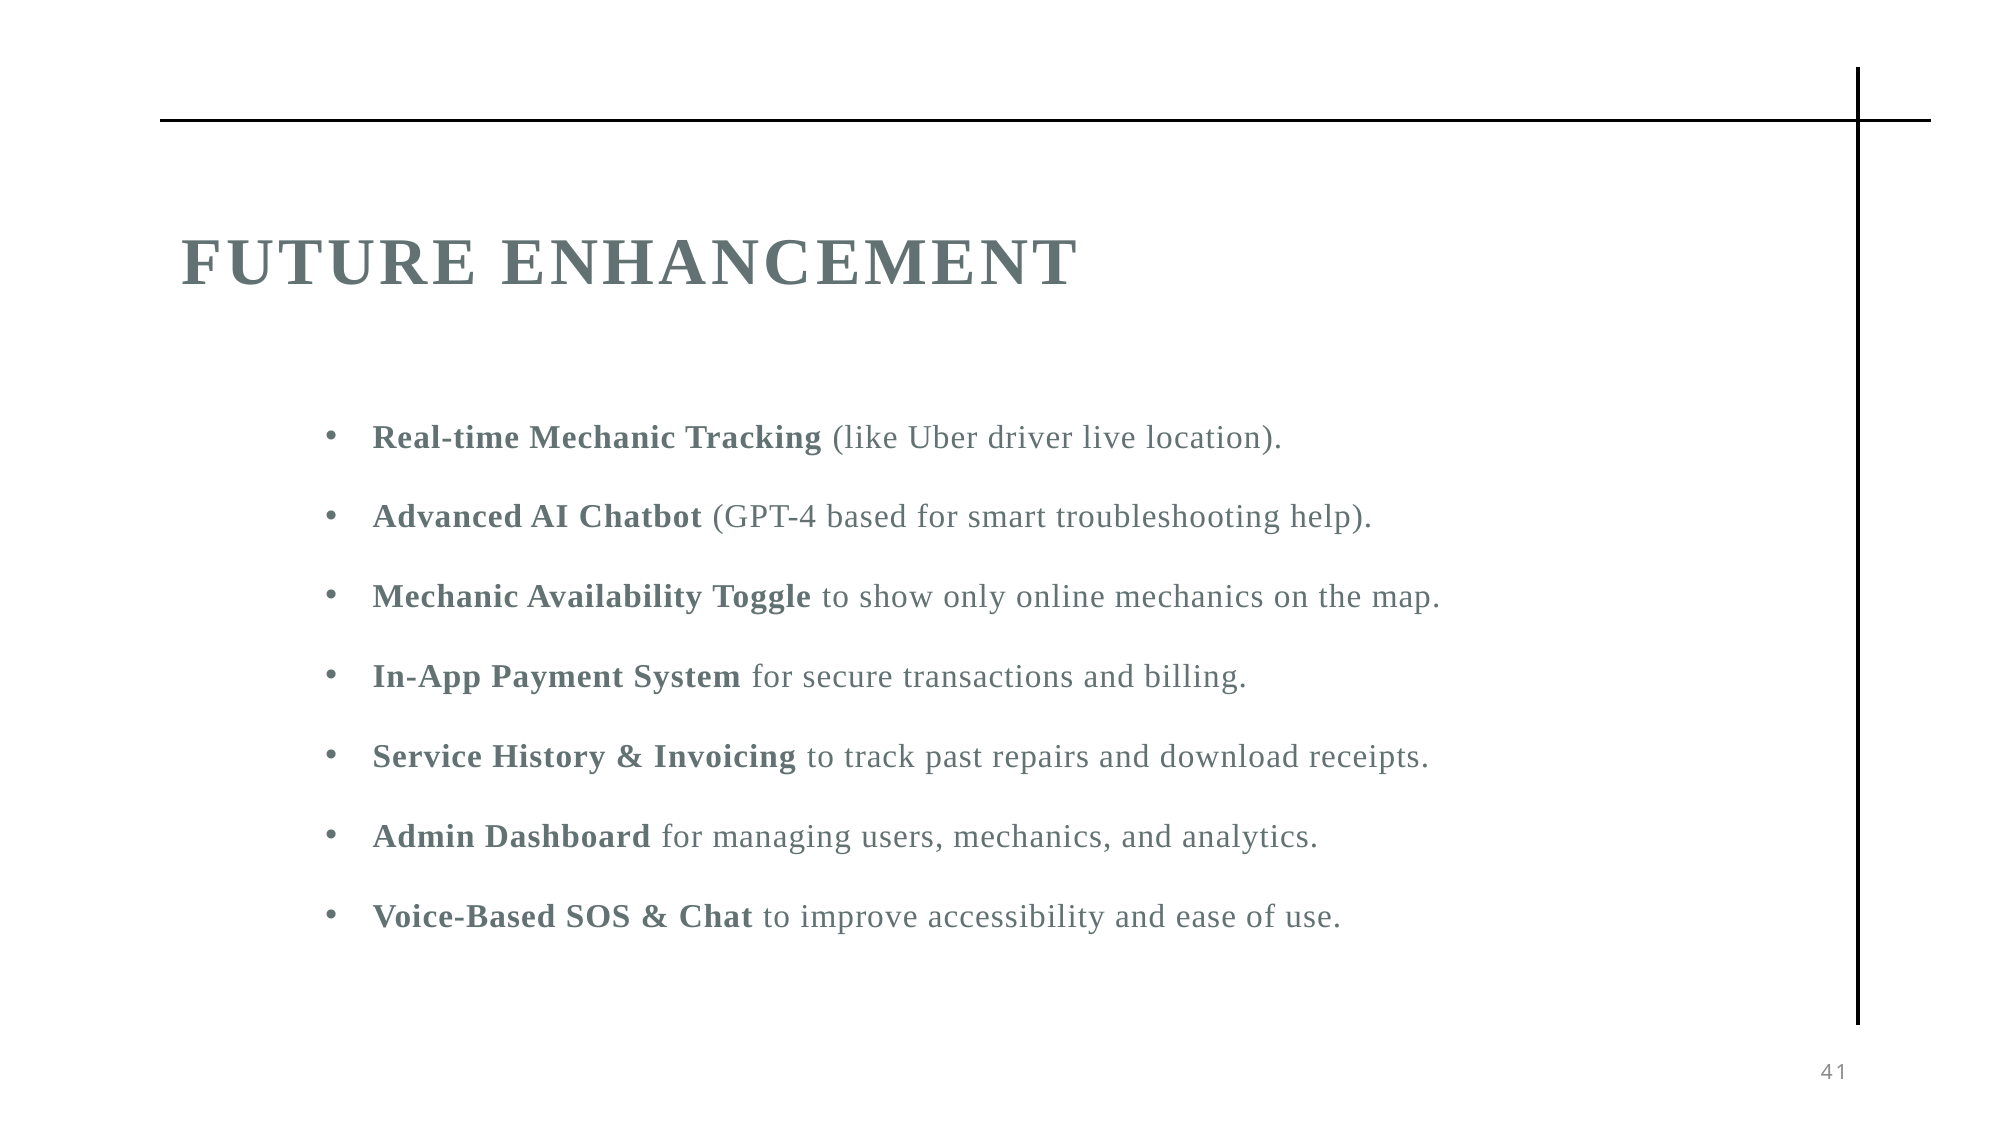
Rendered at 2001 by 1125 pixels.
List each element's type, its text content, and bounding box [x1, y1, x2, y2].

slide_number 41 [1412, 1042, 1863, 1103]
title Future enhancement [166, 206, 1147, 307]
list Real-time Mechanic Tracking (like Uber driver live location). Advanced AI Chatbot (GPT-4 based for smart troubleshooting help). Mechanic Availability Toggle to show only online mechanics on the map. In-App Payment System for secure transactions and billing. Service History & Invoicing to track past repairs and download receipts. Admin Dashboard for managing users, mechanics, and analytics. Voice-Based SOS & Chat to improve accessibility and ease of use. [310, 367, 1639, 839]
